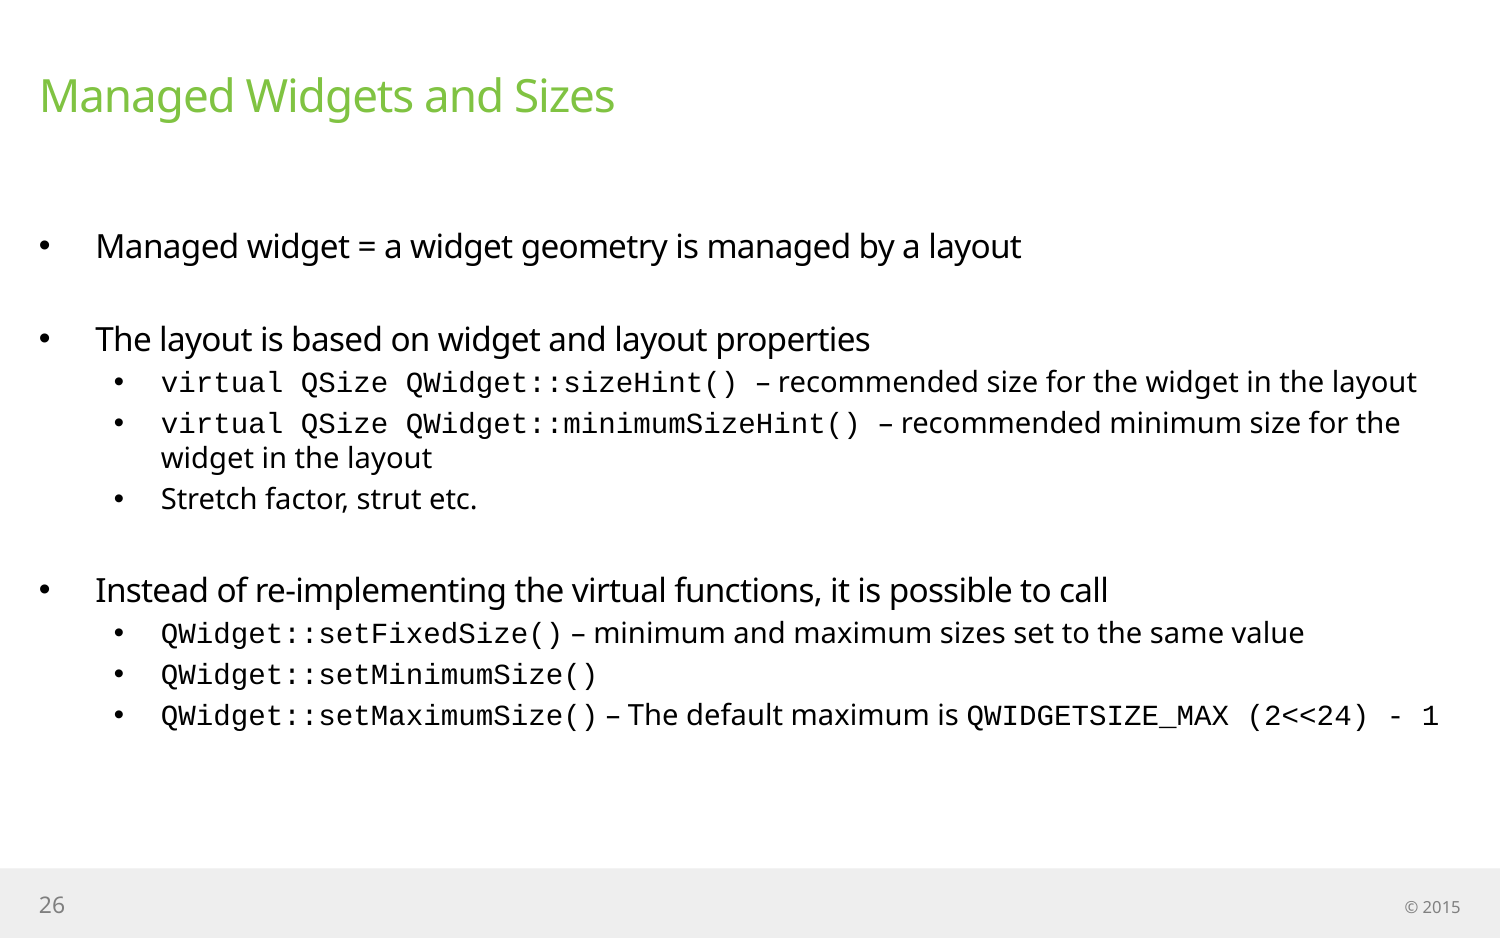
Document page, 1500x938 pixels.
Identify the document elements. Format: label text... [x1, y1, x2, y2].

list Managed widget = a widget geometry is managed by a layout The layout is based on widget and layout properties virtual QSize QWidget::sizeHint() – recommended size for the widget in the layout virtual QSize QWidget::minimumSizeHint() – recommended minimum size for the widget in the layout Stretch factor, strut etc. Instead of re-implementing the virtual functions, it is possible to call QWidget::setFixedSize() – minimum and maximum sizes set to the same value QWidget::setMinimumSize() QWidget::setMaximumSize() – The default maximum is QWIDGETSIZE_MAX (2<<24) - 1 [39, 224, 1471, 846]
footer © 2015 [1188, 896, 1461, 917]
title Managed Widgets and Sizes [39, 66, 1052, 195]
slide_number 26 [39, 892, 410, 921]
